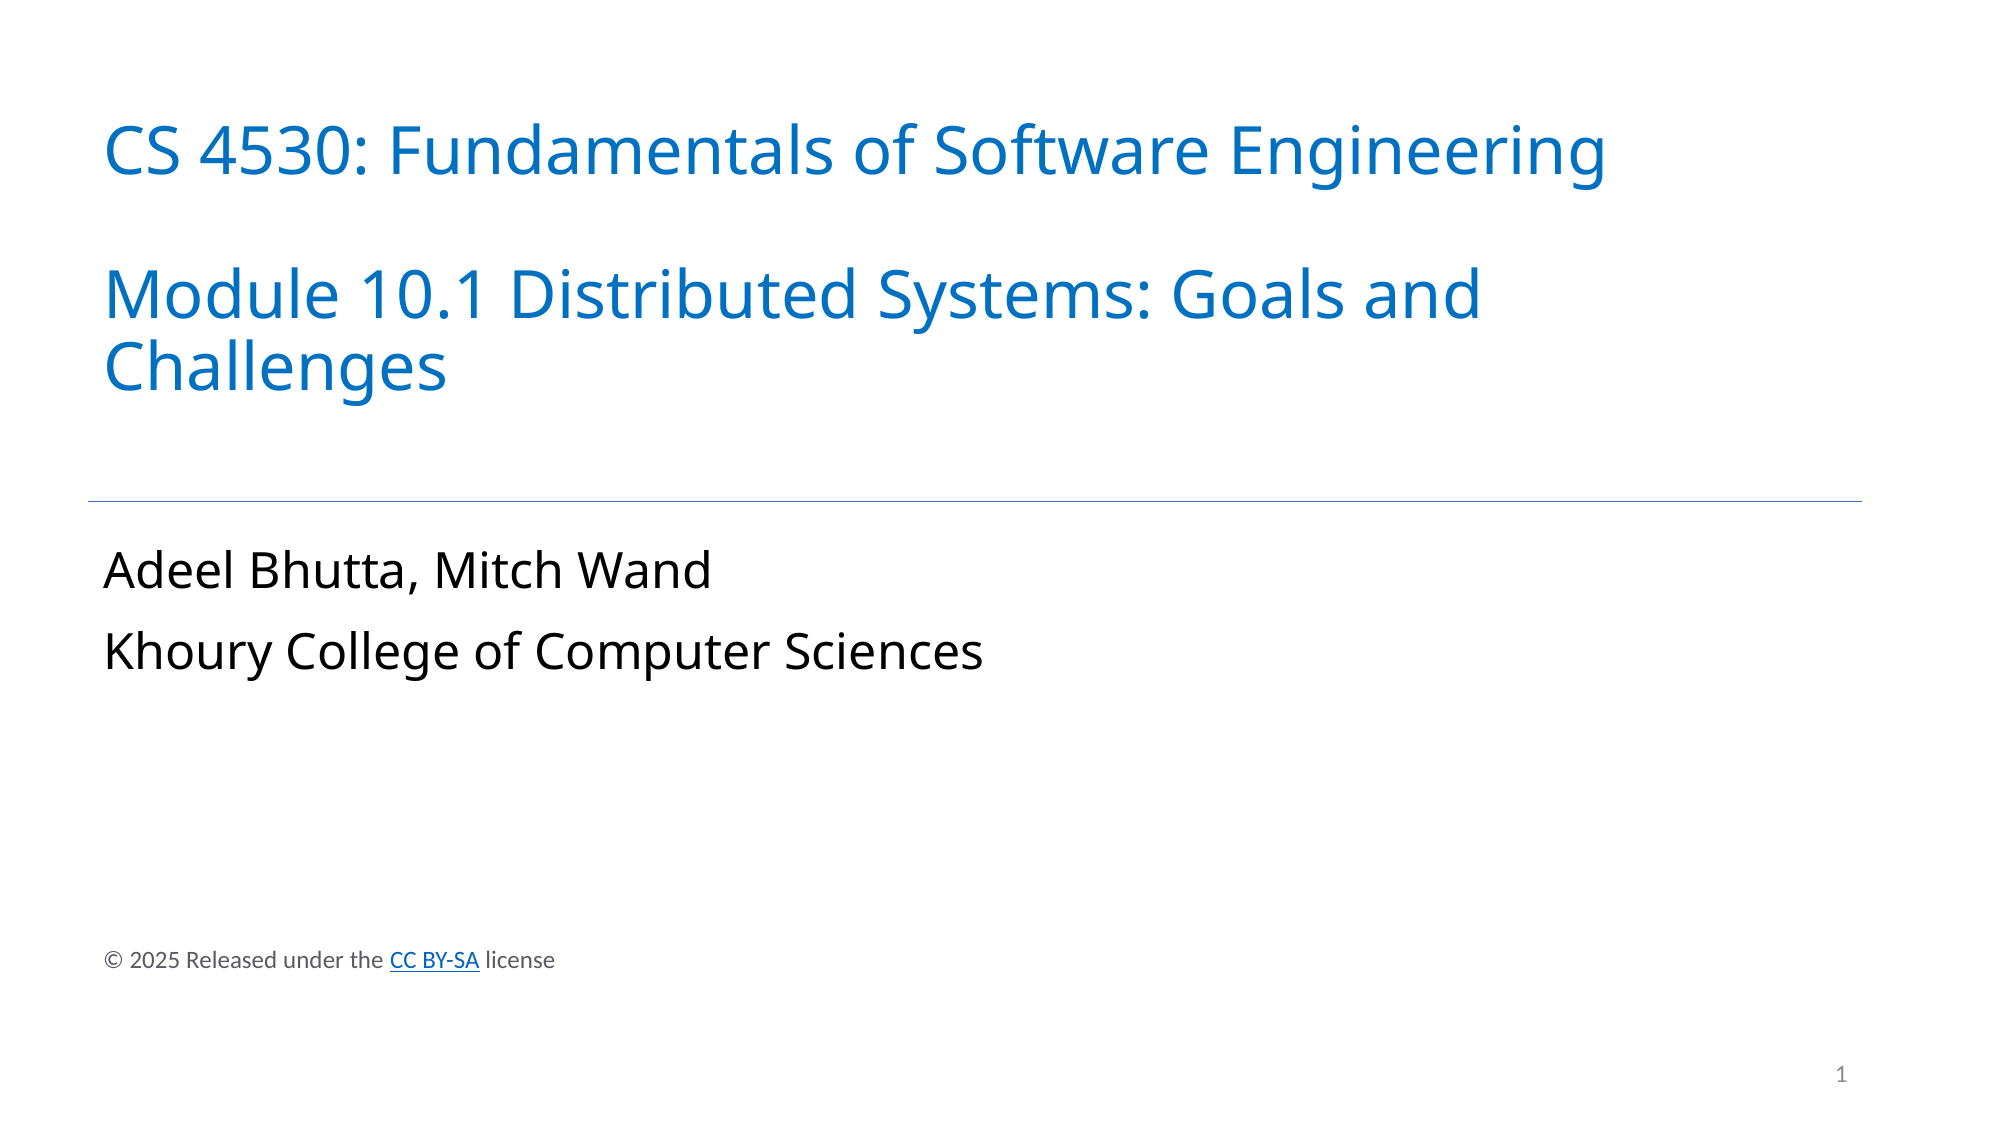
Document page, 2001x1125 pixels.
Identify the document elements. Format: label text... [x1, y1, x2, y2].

title CS 4530: Fundamentals of Software Engineering Module 10.1 Distributed Systems: Goals and Challenges [88, 109, 1863, 501]
text_box © 2025 Released under the CC BY-SA license [88, 936, 1089, 982]
subtitle Adeel Bhutta, Mitch Wand Khoury College of Computer Sciences [88, 531, 1750, 803]
slide_number 1 [1412, 1042, 1863, 1103]
